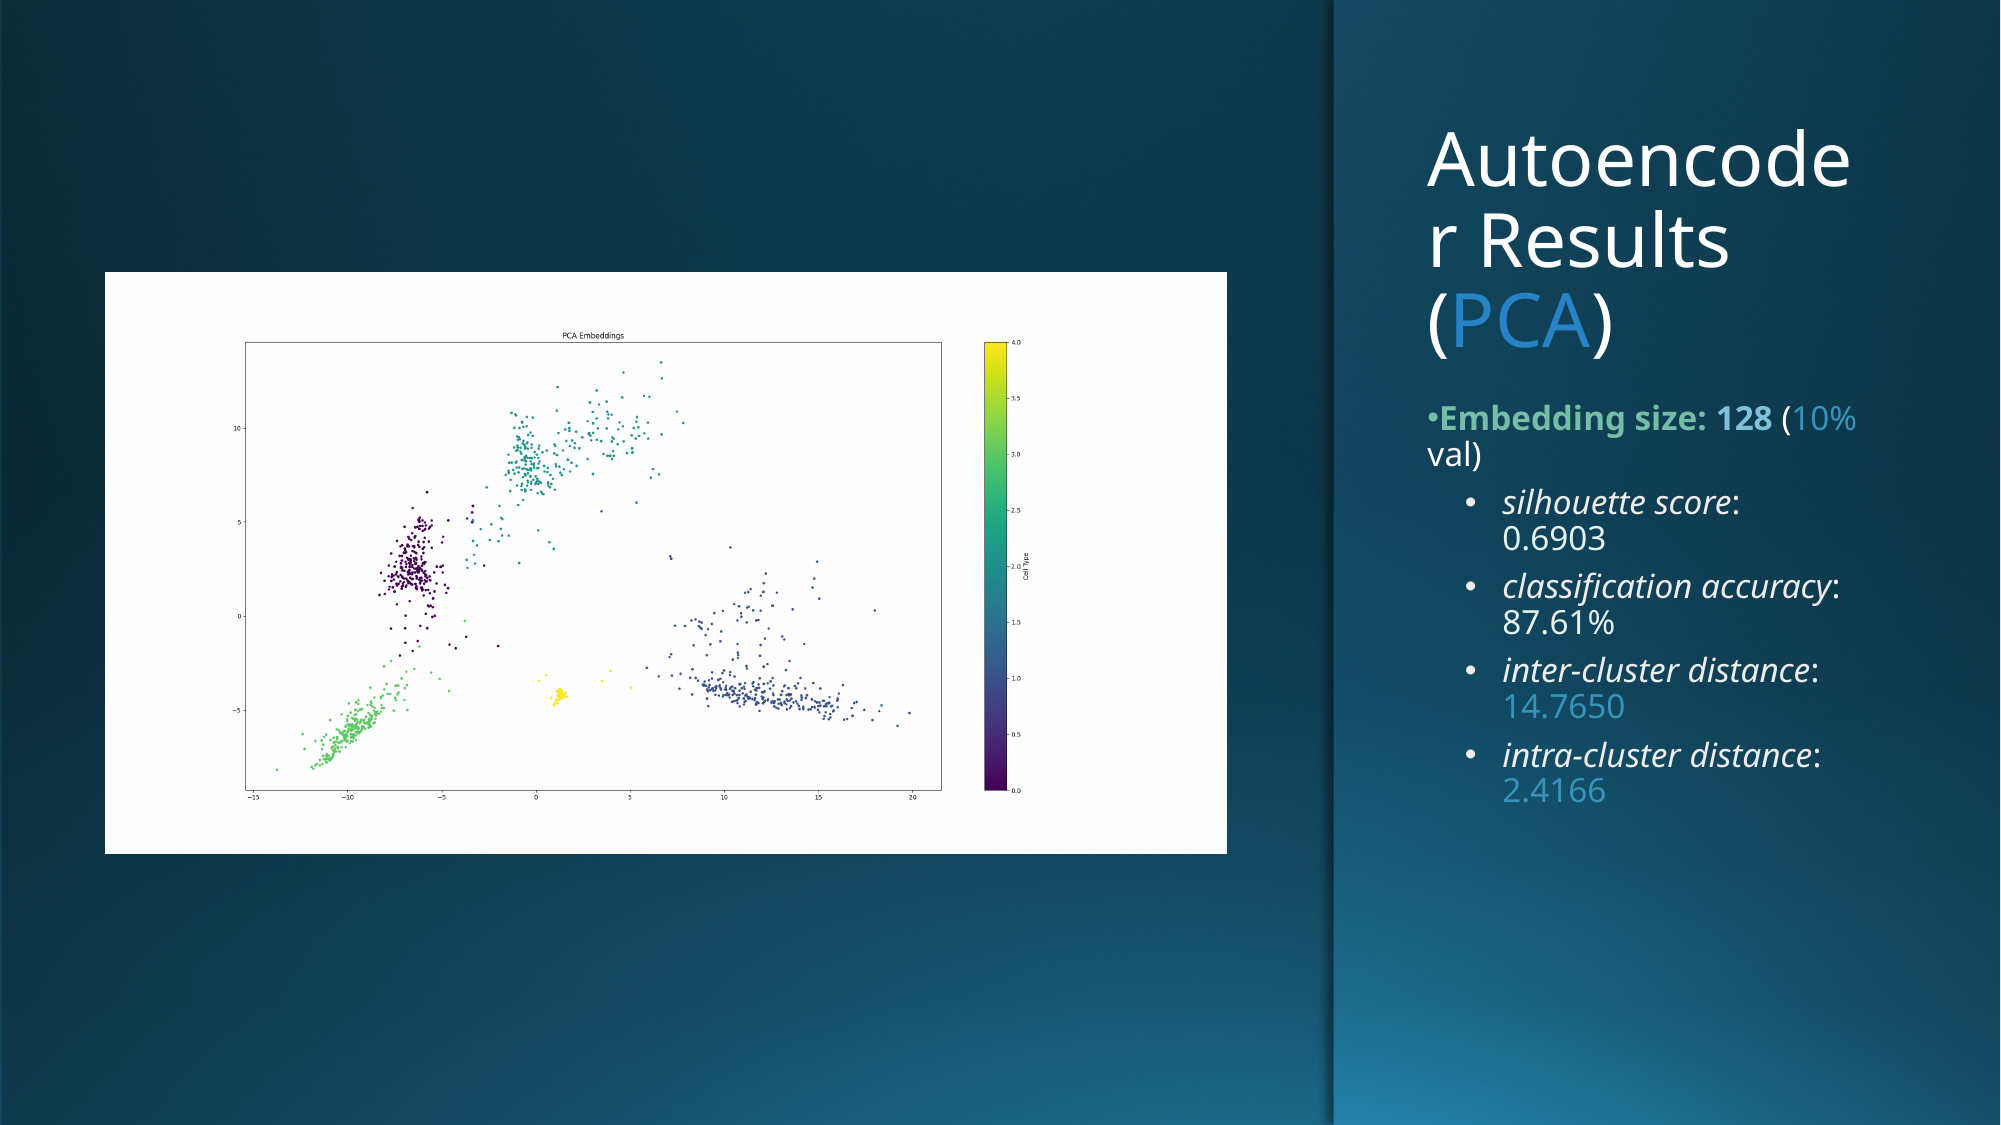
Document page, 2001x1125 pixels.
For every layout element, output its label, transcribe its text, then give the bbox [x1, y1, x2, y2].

picture [105, 272, 1227, 854]
text_box [1333, 0, 2000, 1125]
text_box [1, 0, 1321, 1125]
title Autoencoder Results (PCA) [1412, 105, 1896, 372]
text_box Embedding size: 128 (10% val) silhouette score: 0.6903 classification accuracy: 87.61% inter-cluster distance: 14.7650 intra-cluster distance: 2.4166 [1412, 394, 1935, 1014]
